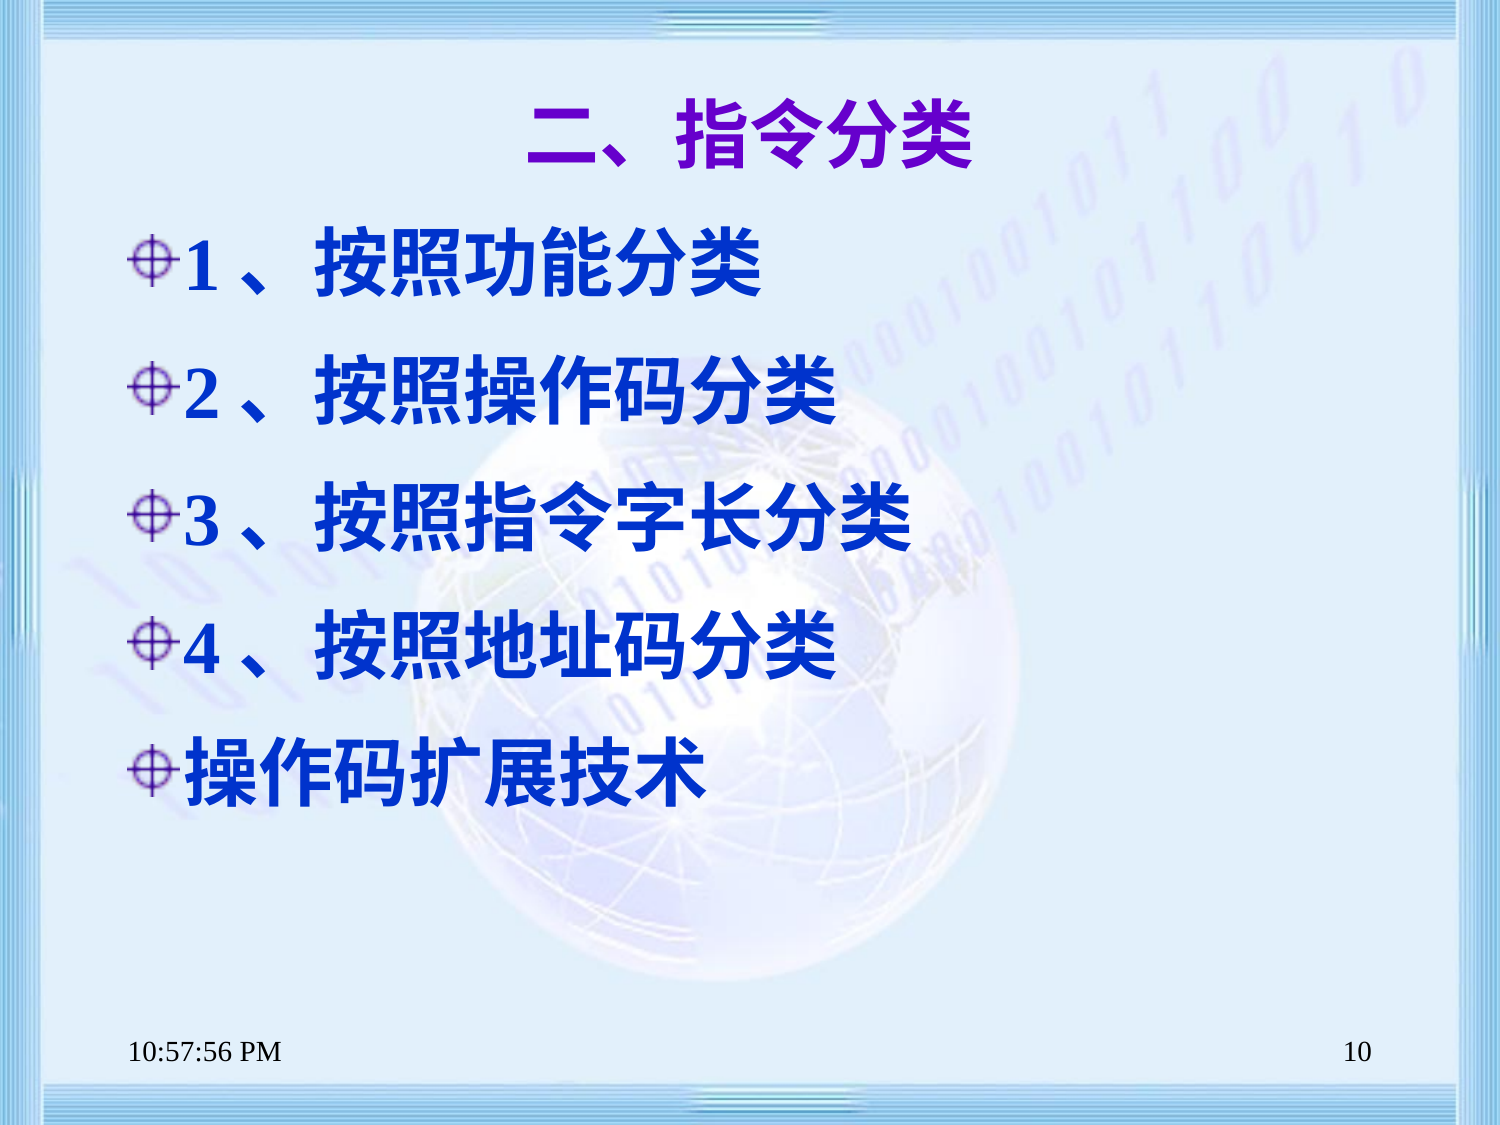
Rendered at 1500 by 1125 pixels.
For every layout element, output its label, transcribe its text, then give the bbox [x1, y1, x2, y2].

title 二、指令分类 [111, 77, 1388, 187]
picture [0, 0, 1500, 1125]
slide_number 上午8时47分38秒 [112, 1024, 426, 1101]
slide_number 10 [1074, 1024, 1388, 1101]
list 1、按照功能分类 2、按照操作码分类 3、按照指令字长分类 4、按照地址码分类 操作码扩展技术 [111, 207, 1388, 884]
